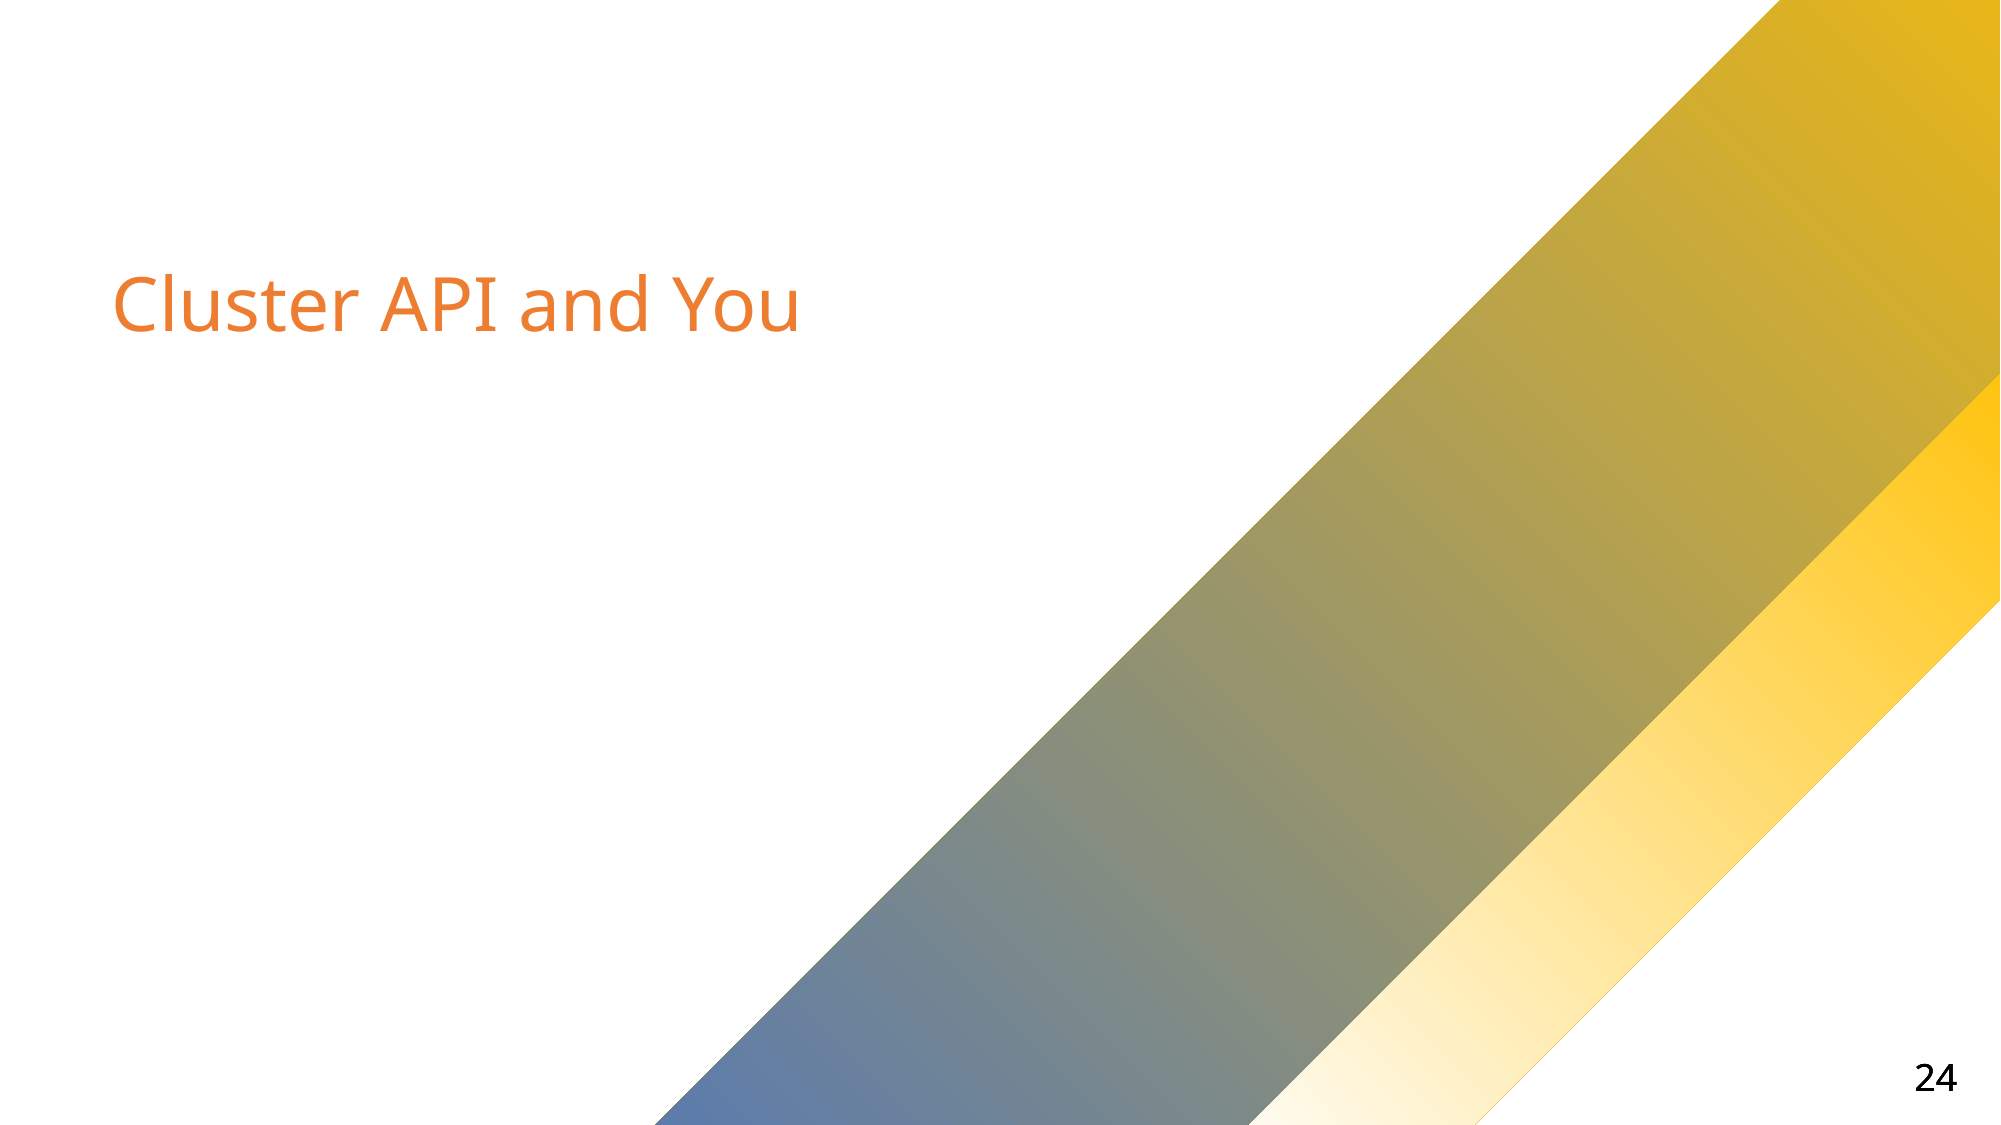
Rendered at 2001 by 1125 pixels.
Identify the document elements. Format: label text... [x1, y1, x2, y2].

title Cluster API and You [96, 154, 1152, 356]
